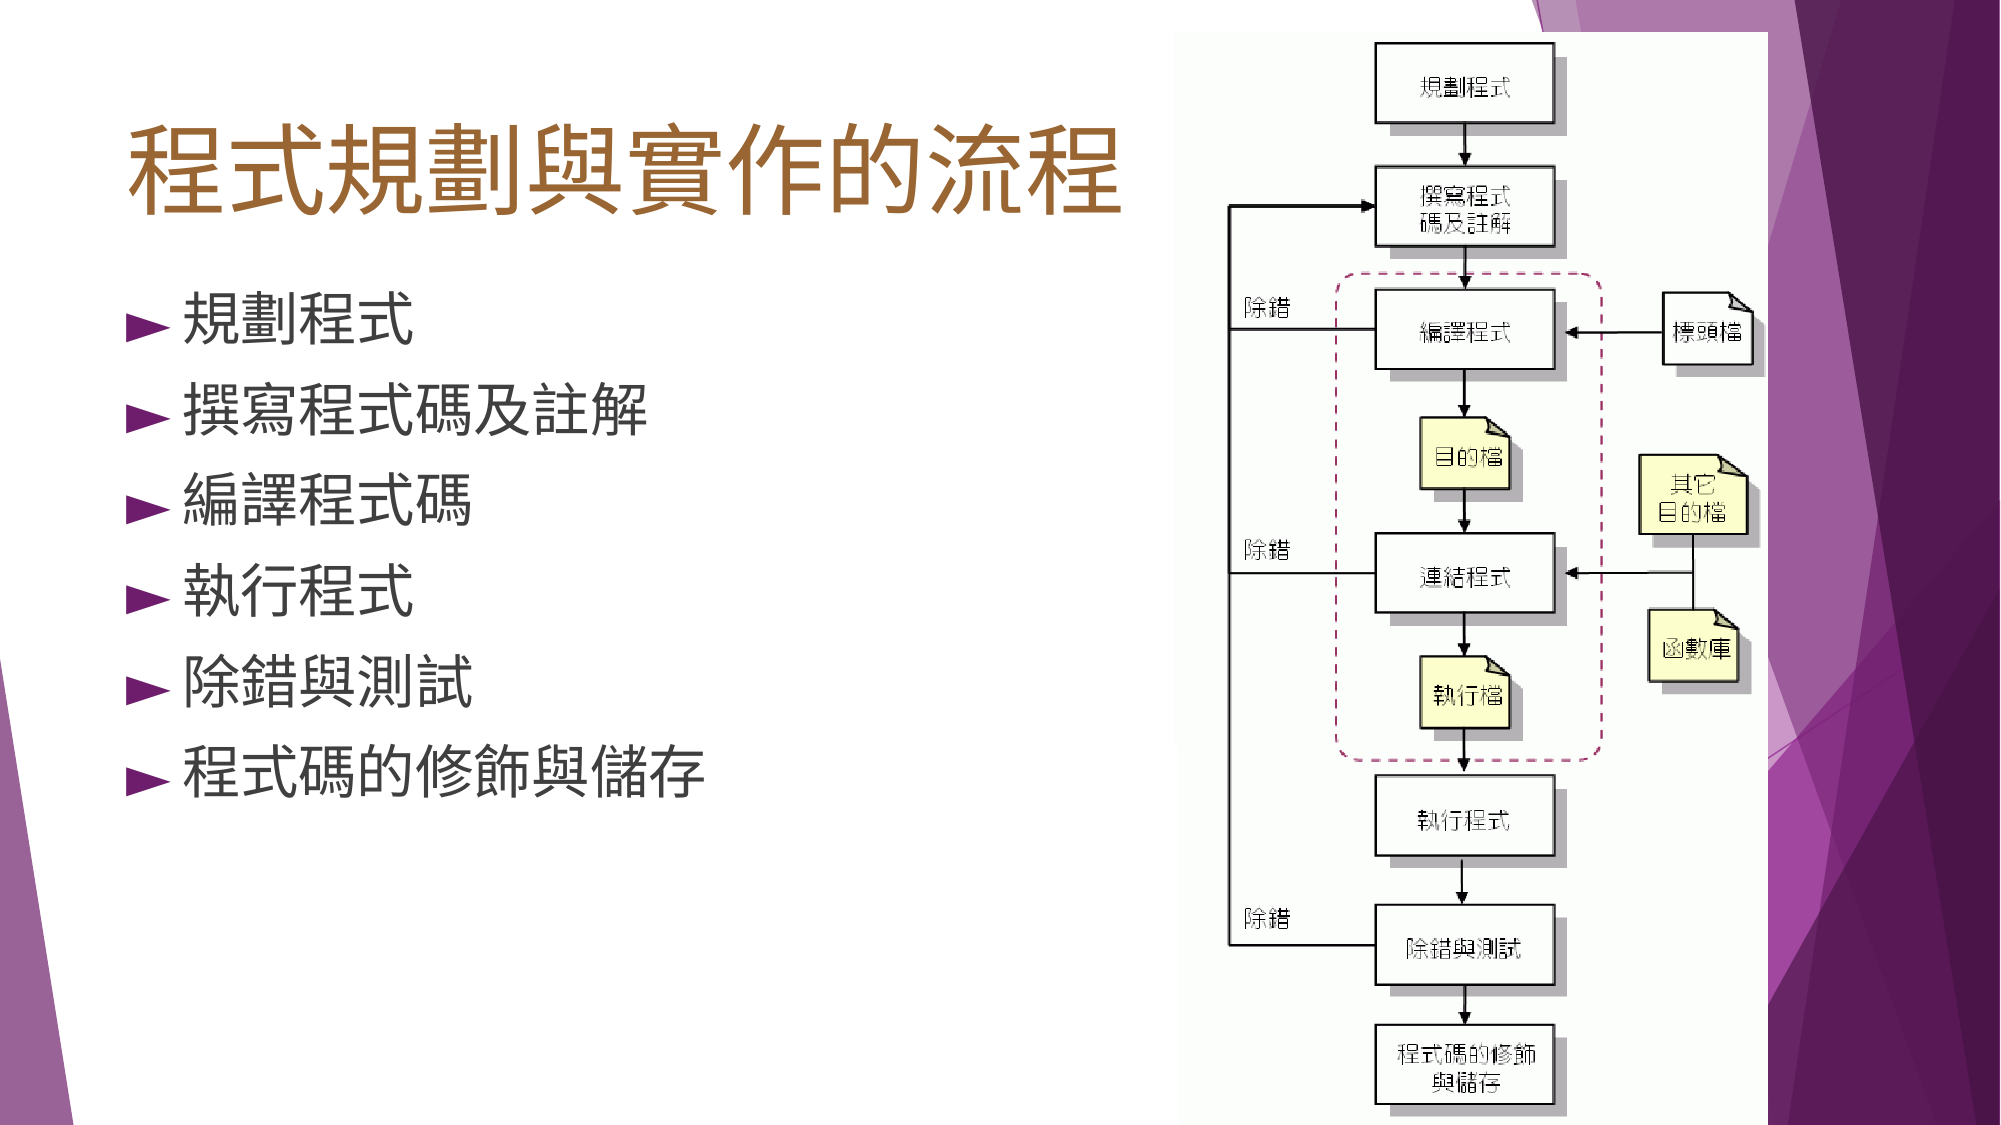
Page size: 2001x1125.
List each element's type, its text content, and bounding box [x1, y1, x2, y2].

picture [1172, 31, 1769, 1125]
title 程式規劃與實作的流程 [111, 99, 1167, 225]
list 規劃程式 撰寫程式碼及註解 編譯程式碼 執⾏程式 除錯與測試 程式碼的修飾與儲存 [111, 274, 1167, 1125]
